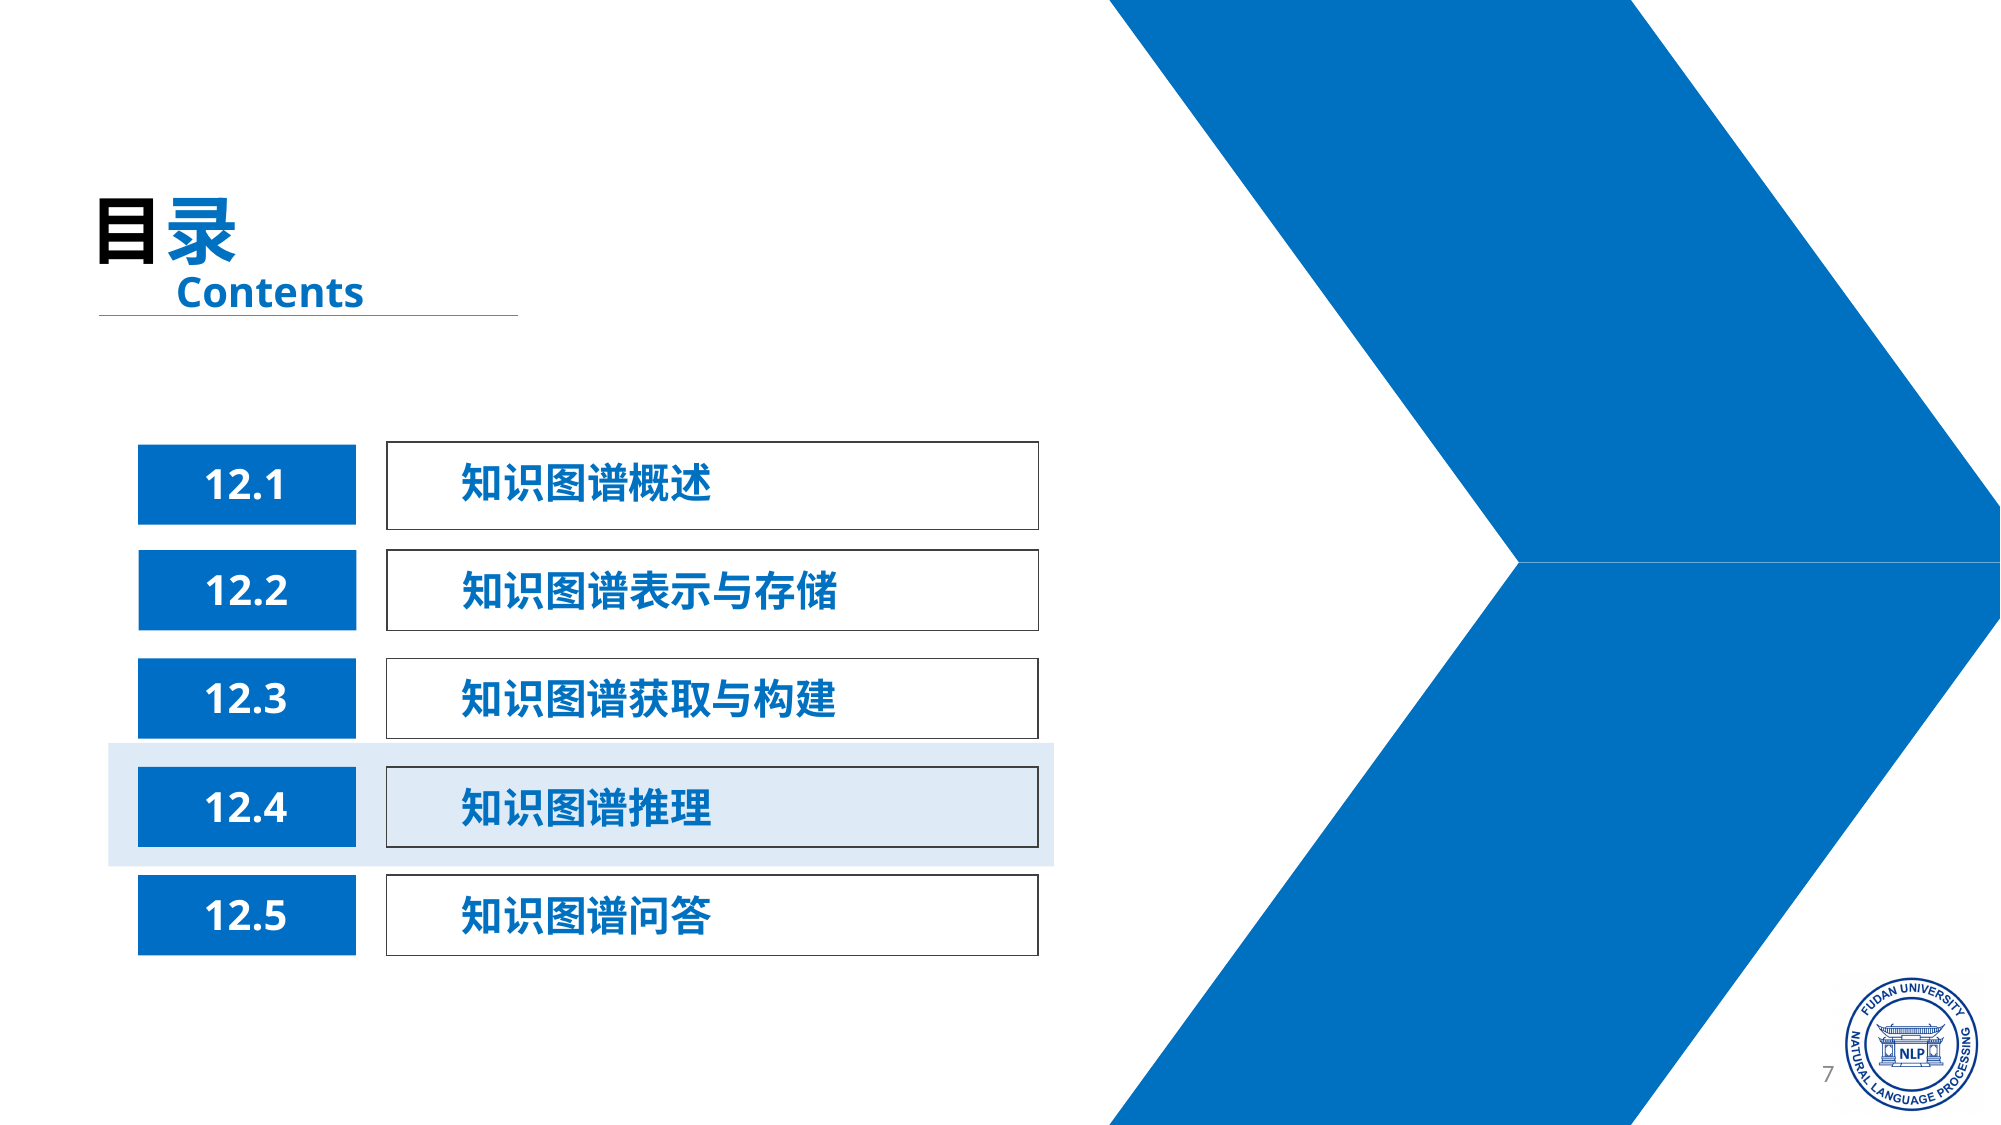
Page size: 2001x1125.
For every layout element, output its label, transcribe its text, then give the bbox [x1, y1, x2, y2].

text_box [137, 766, 357, 848]
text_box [386, 874, 1039, 956]
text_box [74, 175, 518, 325]
text_box [1109, 0, 2000, 563]
slide_number 71 [1412, 1042, 1863, 1103]
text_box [137, 874, 357, 956]
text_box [386, 549, 1039, 631]
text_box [386, 441, 1039, 530]
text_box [386, 766, 1039, 848]
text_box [137, 444, 357, 525]
picture [1834, 972, 1985, 1117]
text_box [386, 658, 1039, 739]
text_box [138, 549, 357, 631]
text_box [108, 742, 1054, 867]
text_box [1109, 563, 2000, 1125]
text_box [137, 658, 357, 739]
